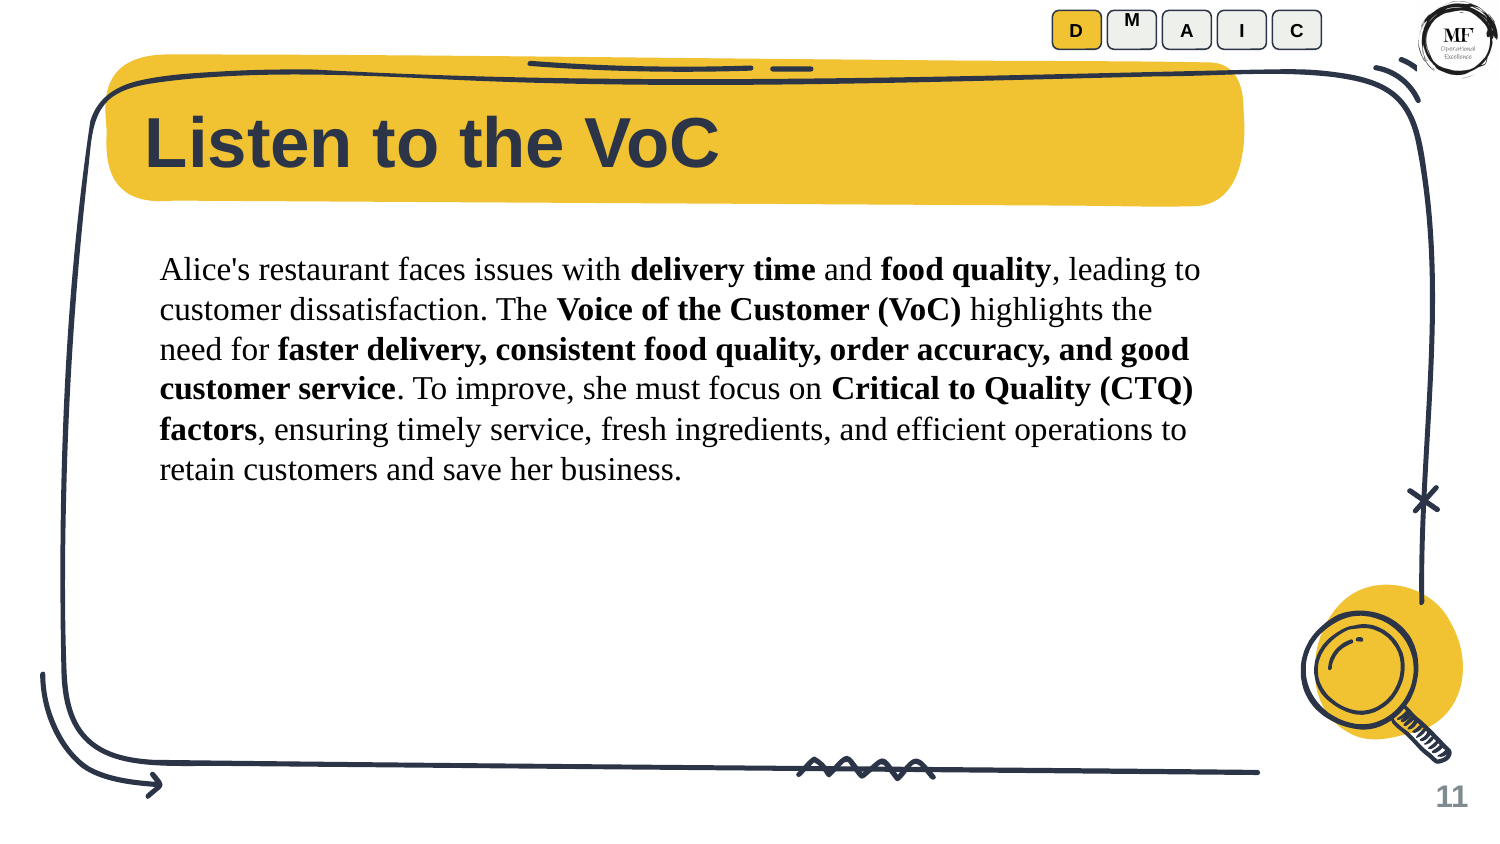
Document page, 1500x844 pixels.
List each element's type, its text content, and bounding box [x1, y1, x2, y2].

slide_number 11 [1378, 769, 1469, 820]
picture [1417, 0, 1499, 81]
title Listen to the VoC [144, 112, 1200, 178]
text_box A [1162, 10, 1212, 50]
text_box C [1272, 10, 1322, 50]
text_box I [1217, 10, 1267, 50]
text_box M [1107, 10, 1157, 50]
text_box Alice's restaurant faces issues with delivery time and food quality, leading to customer dissatisfaction. The Voice of the Customer (VoC) highlights the need for faster delivery, consistent food quality, order accuracy, and good customer service. To improve, she must focus on Critical to Quality (CTQ) factors, ensuring timely service, fresh ingredients, and efficient operations to retain customers and save her business. [144, 239, 1218, 494]
text_box [1300, 610, 1452, 764]
text_box D [1052, 10, 1102, 50]
